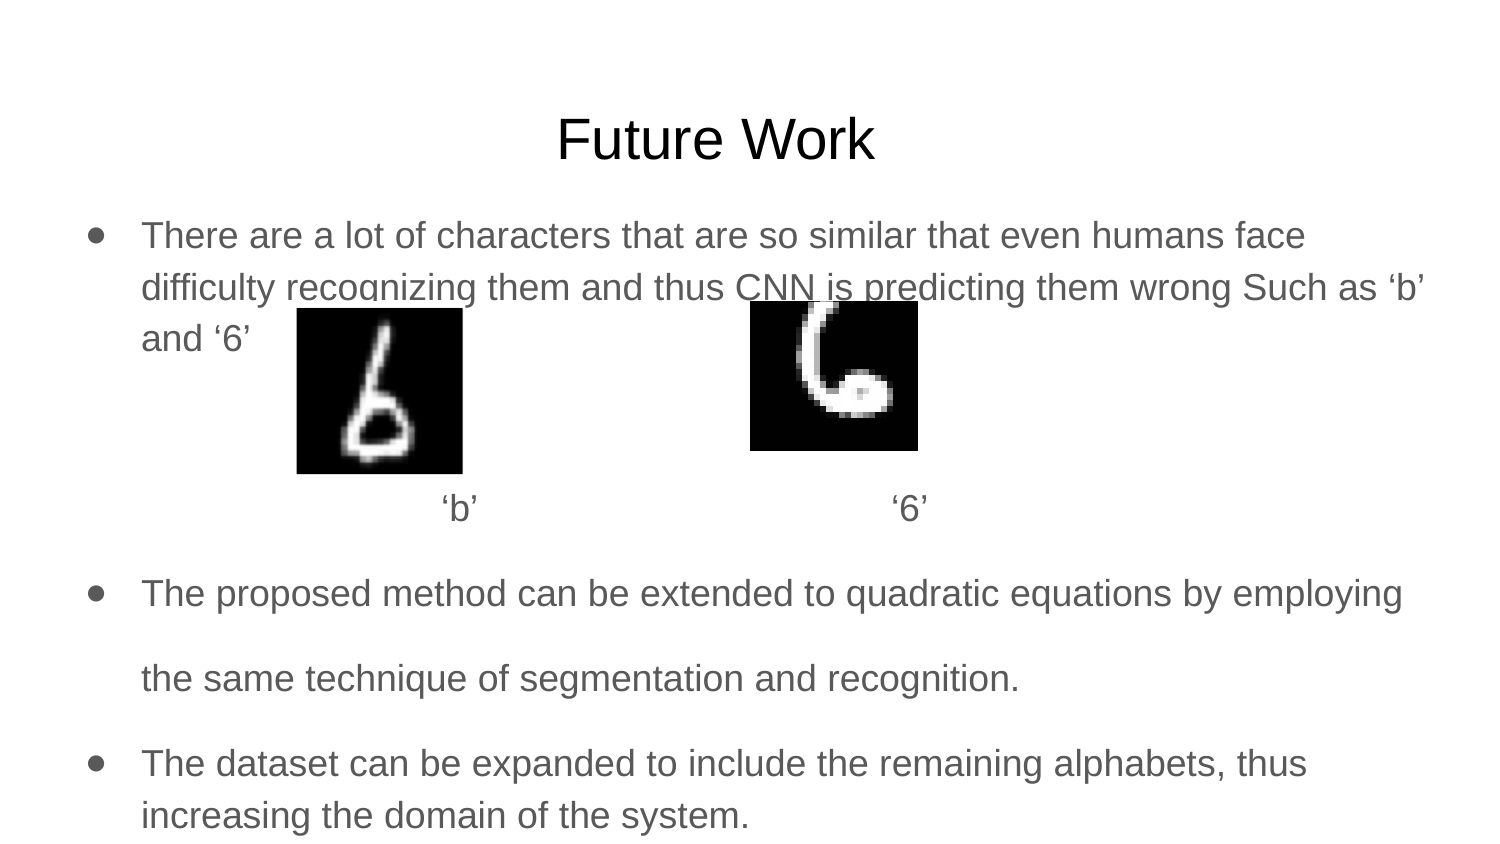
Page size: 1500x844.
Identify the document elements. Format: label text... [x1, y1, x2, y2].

list There are a lot of characters that are so similar that even humans face difficulty recognizing them and thus CNN is predicting them wrong Such as ‘b’ and ‘6’ ‘b’ ‘6’ The proposed method can be extended to quadratic equations by employing the same technique of segmentation and recognition. The dataset can be expanded to include the remaining alphabets, thus increasing the domain of the system. [51, 189, 1449, 828]
title Future Work [541, 85, 1057, 180]
picture [749, 301, 919, 452]
picture [296, 301, 466, 481]
